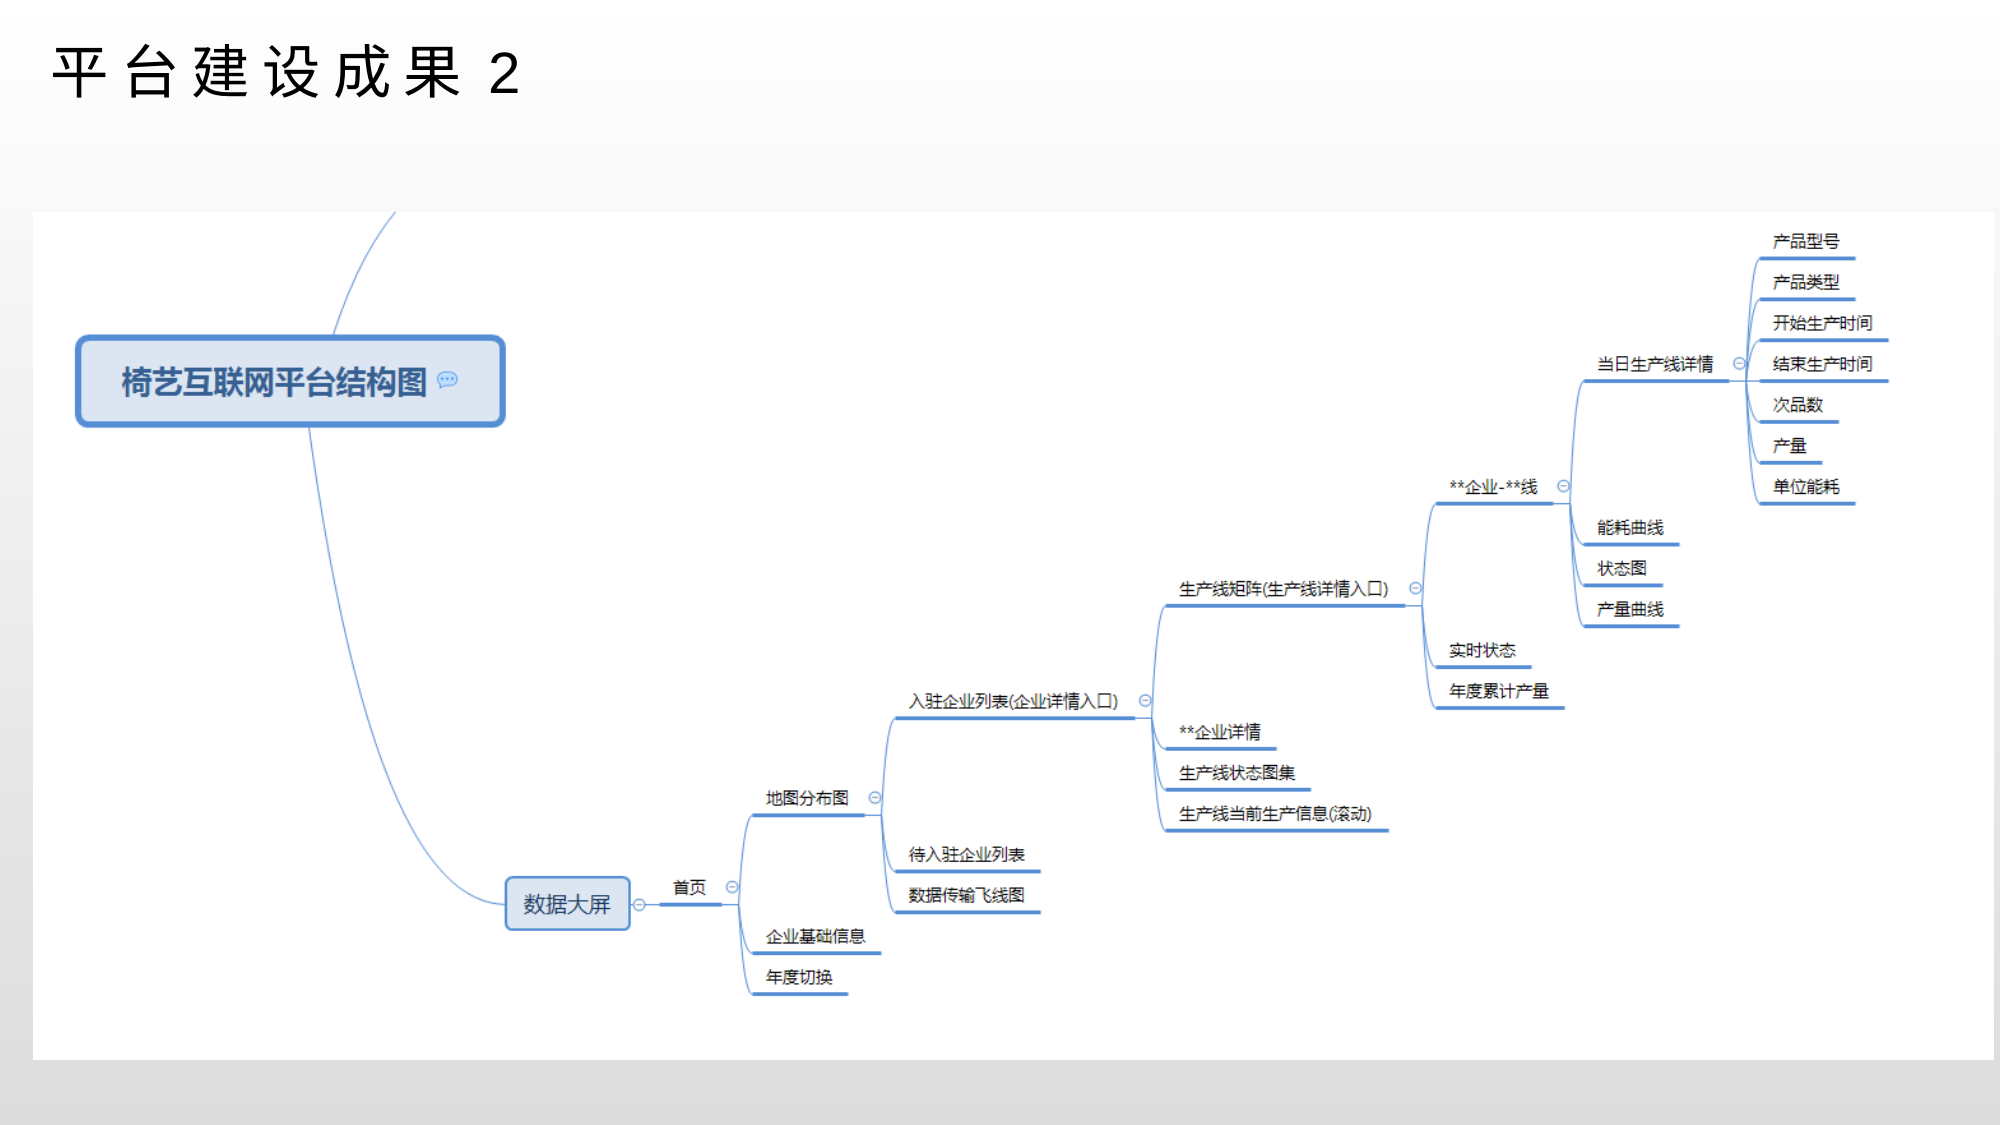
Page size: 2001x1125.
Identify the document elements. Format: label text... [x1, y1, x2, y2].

picture [33, 212, 1994, 1060]
title 平台建设成果2 [33, 28, 1814, 176]
